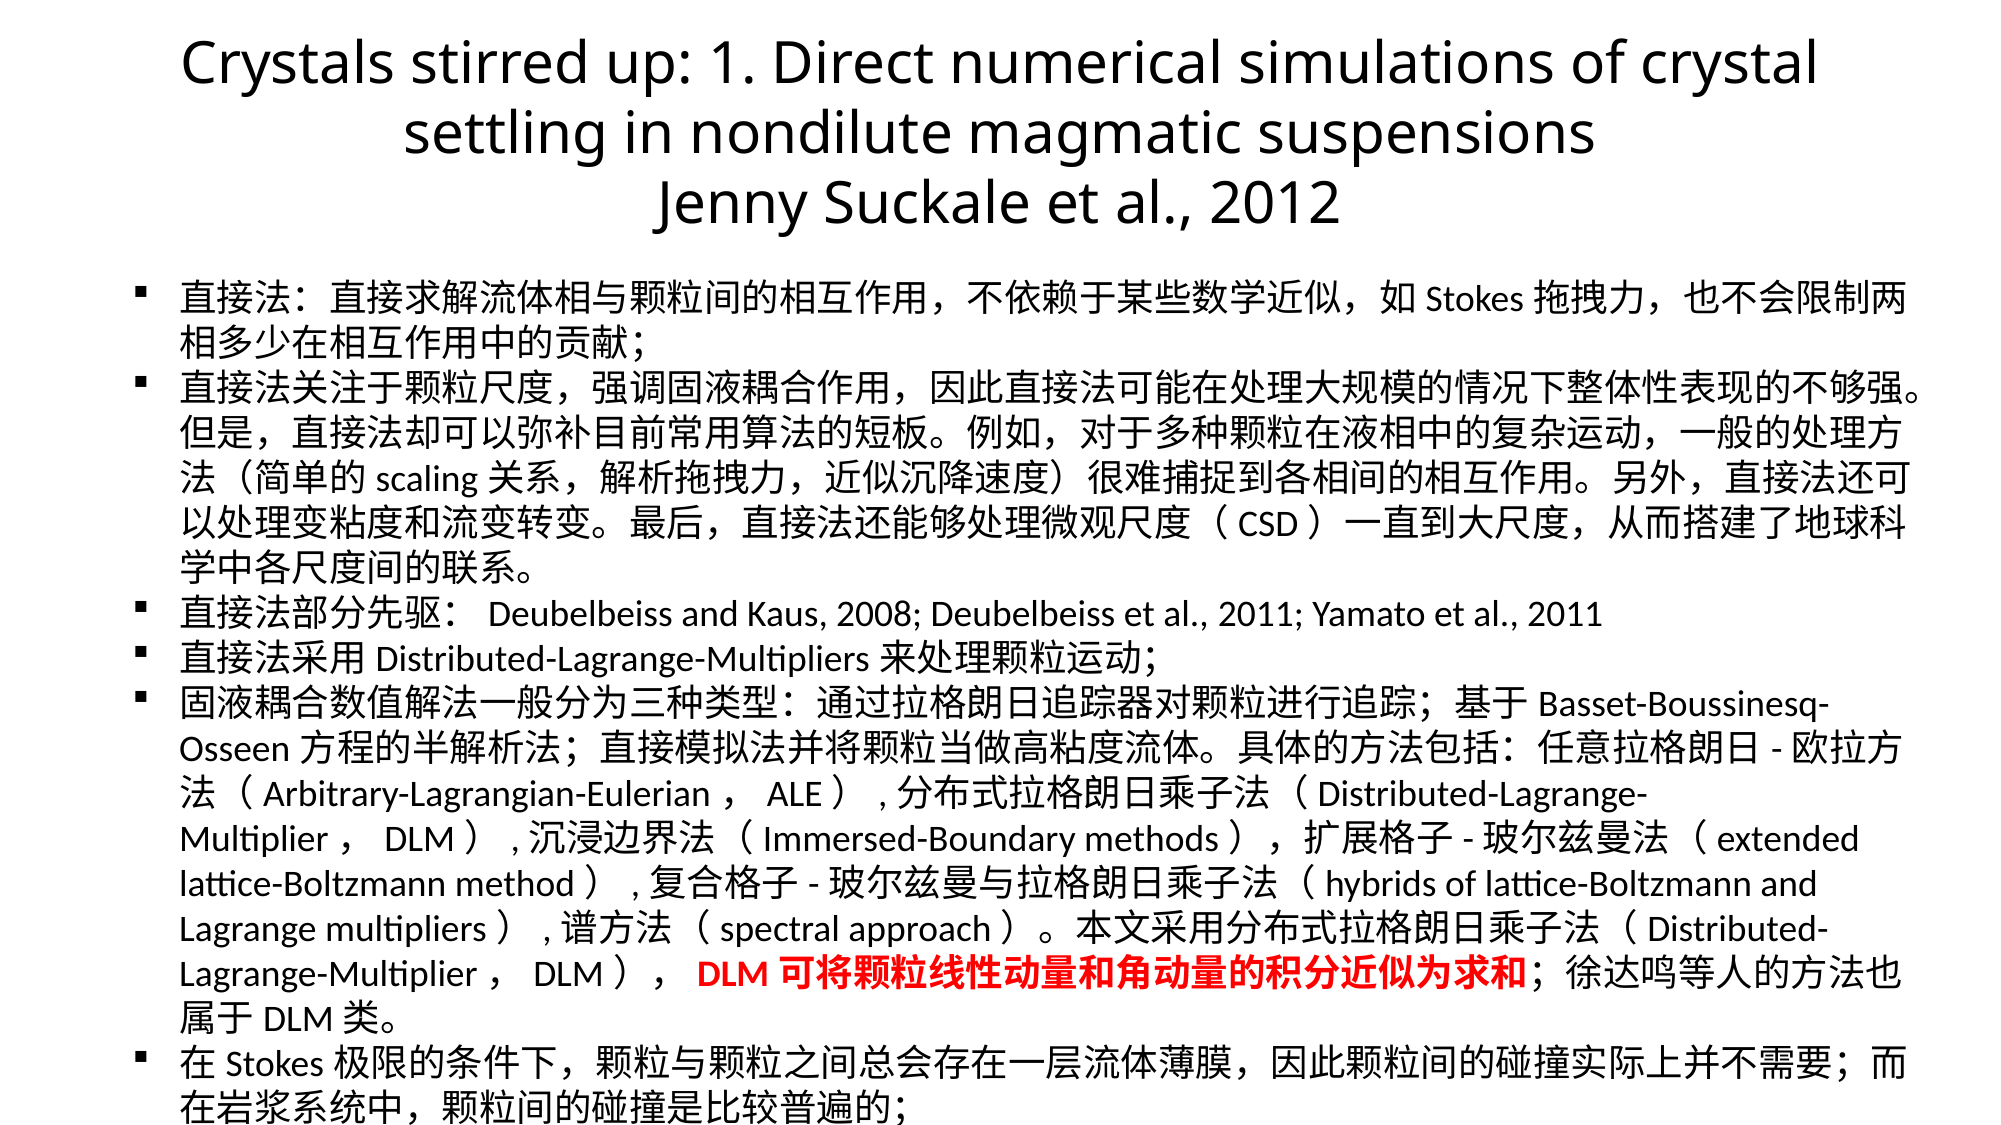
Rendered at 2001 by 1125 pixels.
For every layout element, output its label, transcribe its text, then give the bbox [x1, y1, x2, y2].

text_box Crystals stirred up: 1. Direct numerical simulations of crystal settling in nondilute magmatic suspensions Jenny Suckale et al., 2012 [117, 17, 1883, 243]
